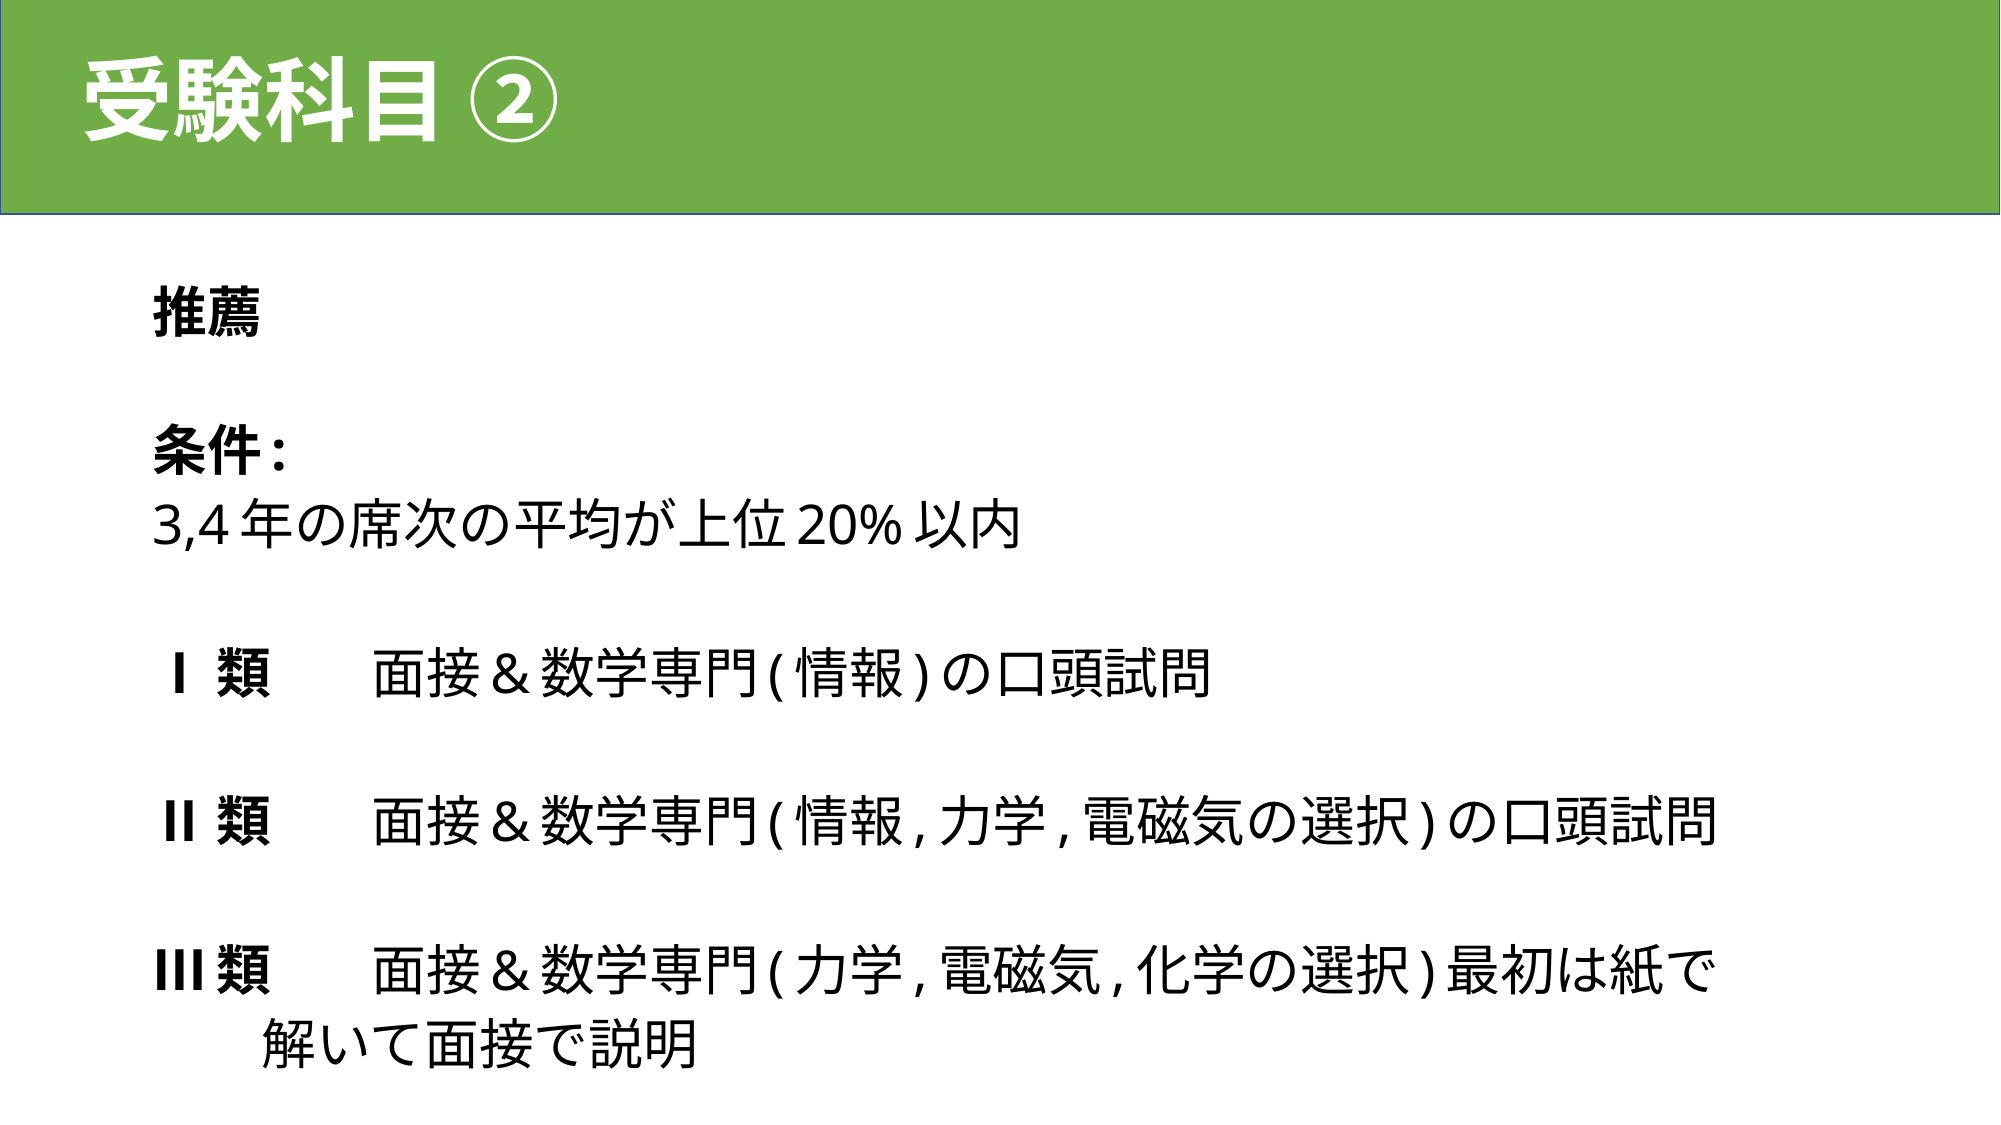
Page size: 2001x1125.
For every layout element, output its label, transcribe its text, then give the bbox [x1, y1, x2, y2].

list 推薦 条件: 3,4年の席次の平均が上位20%以内 Ⅰ類 面接&数学専門(情報)の口頭試問 Ⅱ類 面接&数学専門(情報,力学,電磁気の選択)の口頭試問 Ⅲ類 面接&数学専門(力学,電磁気,化学の選択)最初は紙で 解いて面接で説明 [137, 277, 1944, 1103]
text_box [0, 0, 2000, 215]
title 受験科目 ② [65, 0, 791, 214]
